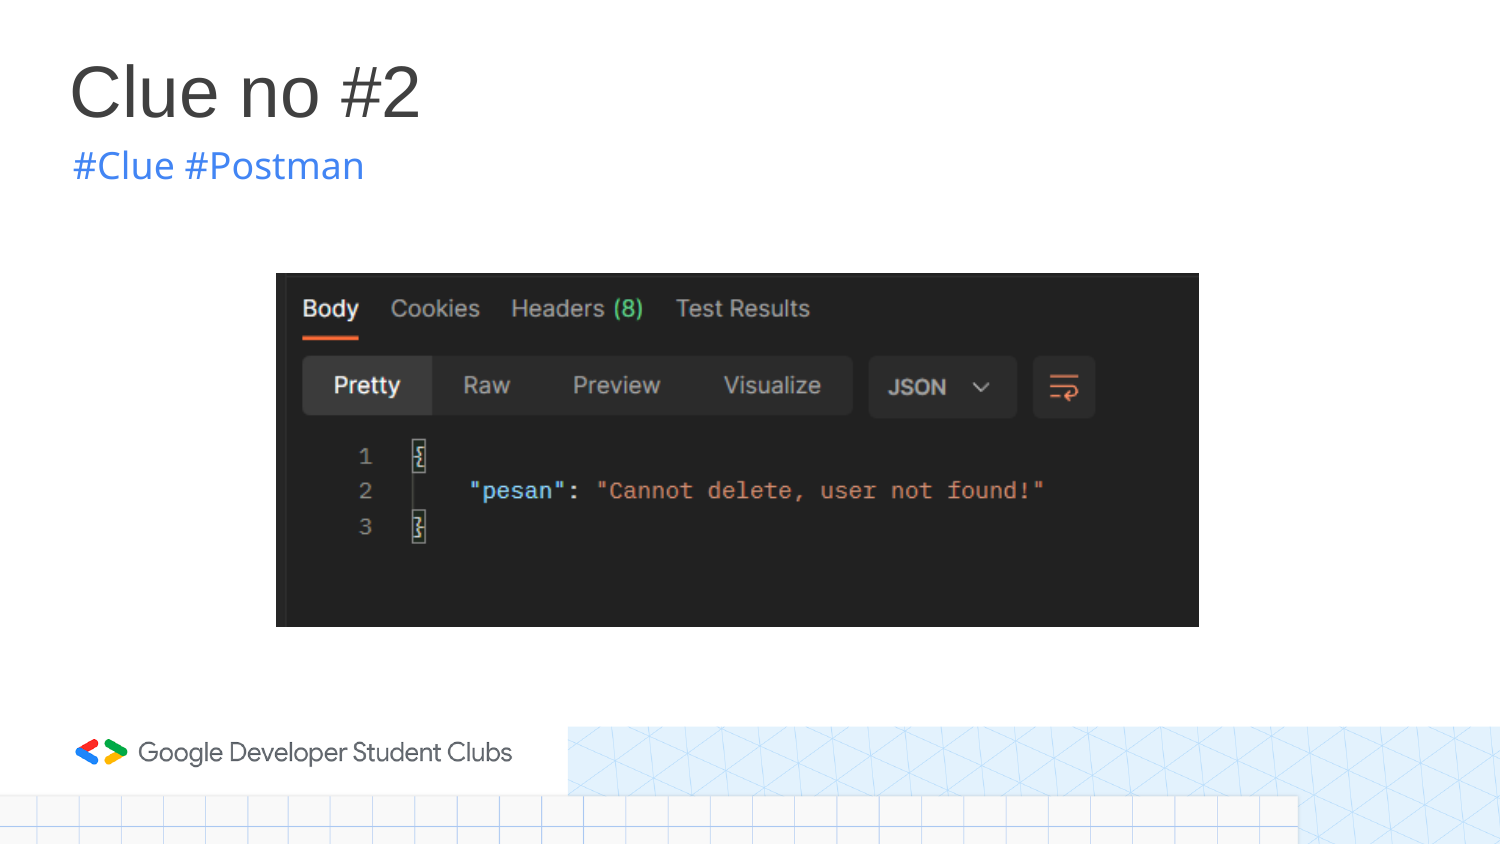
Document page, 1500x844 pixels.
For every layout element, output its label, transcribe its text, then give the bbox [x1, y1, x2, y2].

title Clue no #2 [54, 29, 1406, 201]
subtitle #Clue #Postman [67, 136, 1422, 638]
picture [0, 0, 1500, 844]
